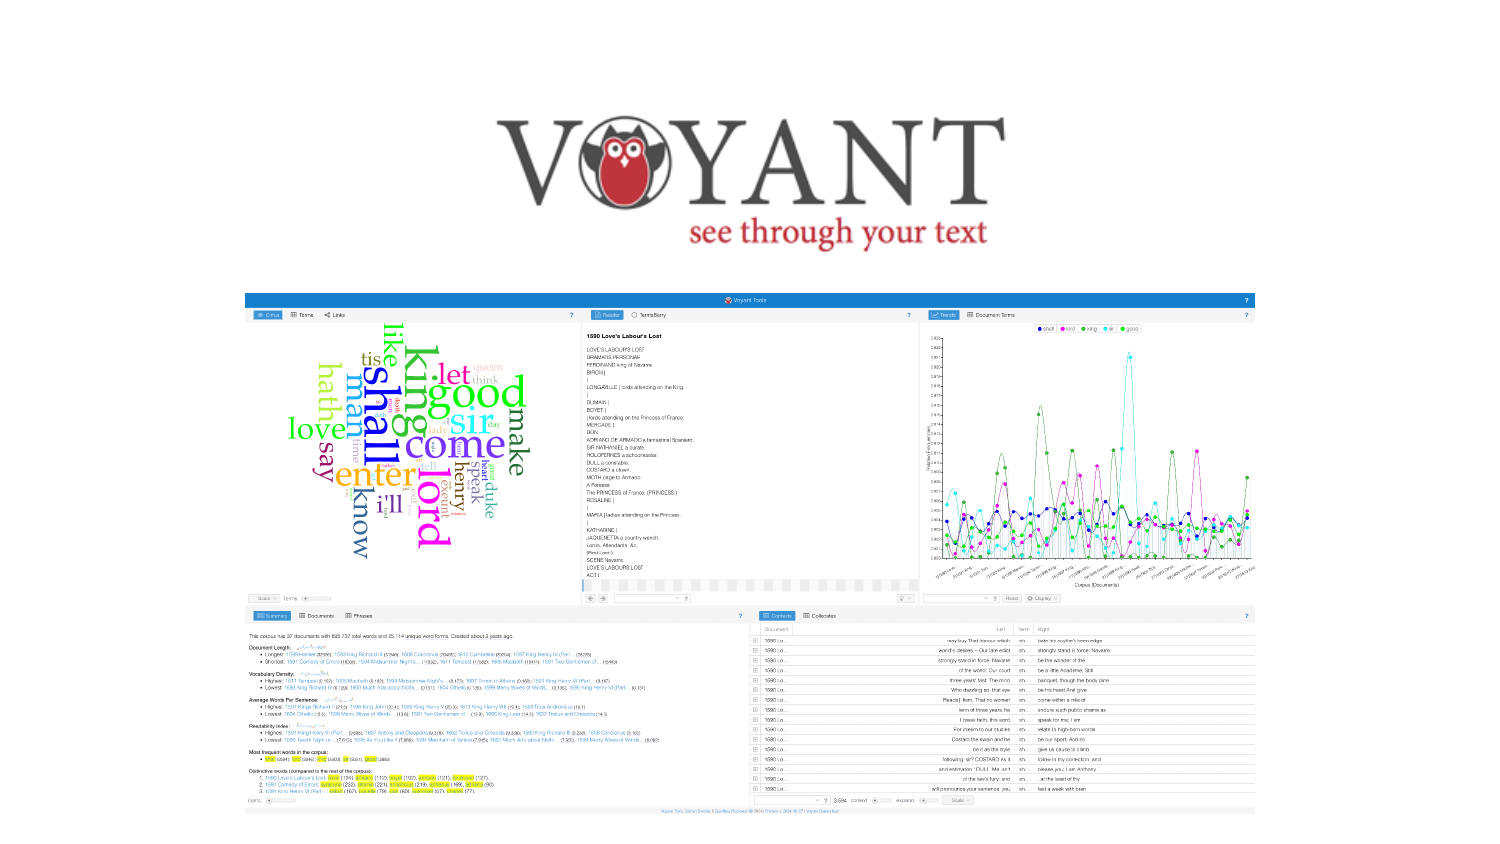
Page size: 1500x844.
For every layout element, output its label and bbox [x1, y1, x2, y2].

picture [412, 90, 1087, 275]
picture [244, 293, 1256, 814]
